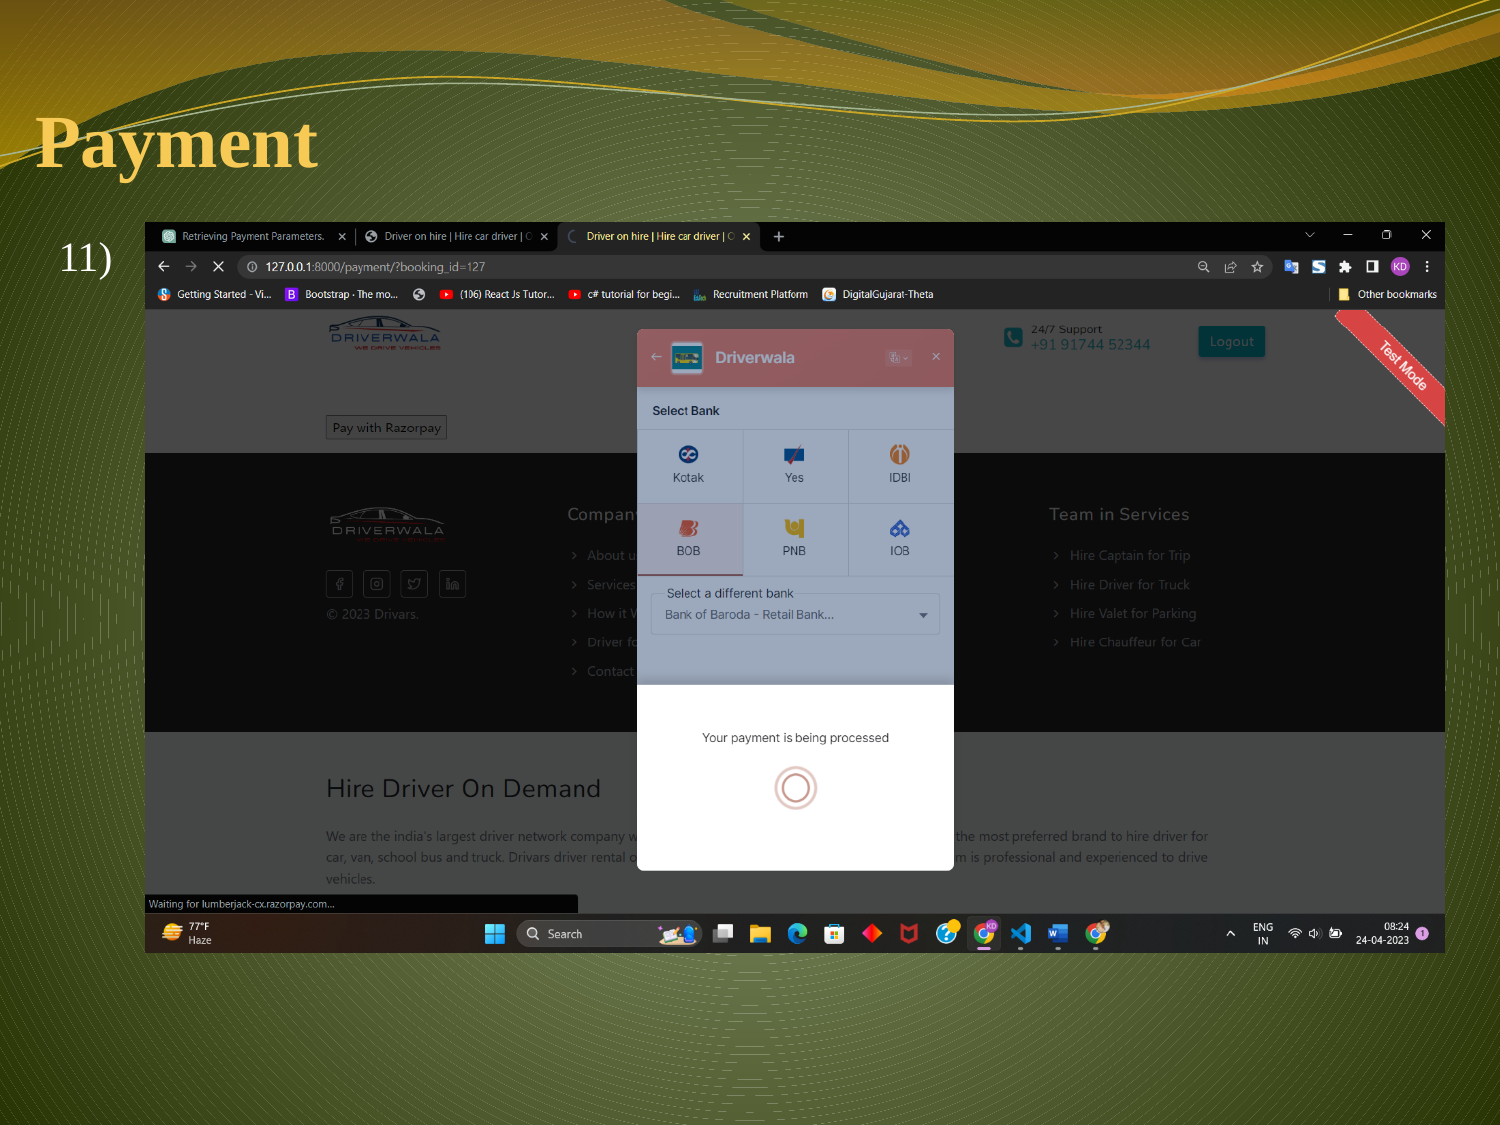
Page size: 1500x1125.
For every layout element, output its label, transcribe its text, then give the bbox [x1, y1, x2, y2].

subtitle 11) [58, 222, 145, 511]
title Approved Driver [140, 226, 145, 511]
title Payment [35, 0, 1324, 183]
picture [145, 222, 1445, 954]
